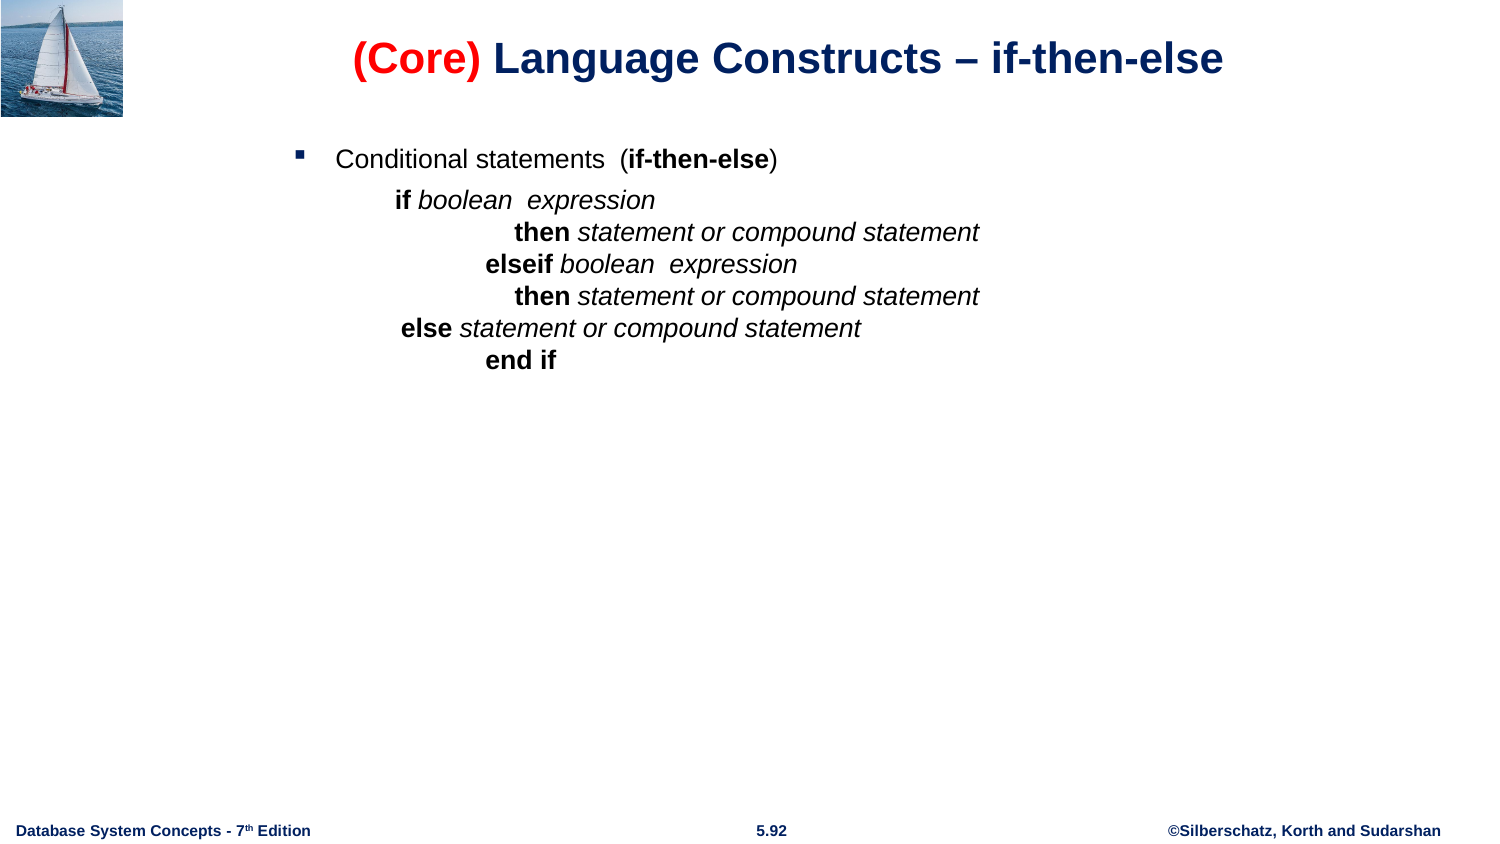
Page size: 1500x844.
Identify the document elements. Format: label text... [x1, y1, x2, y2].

picture [0, 0, 123, 117]
title (Core) Language Constructs – if-then-else [125, 14, 1452, 90]
list Conditional statements (if-then-else) if boolean expression then statement or compound statement elseif boolean expression then statement or compound statement else statement or compound statement end if [282, 134, 1281, 738]
